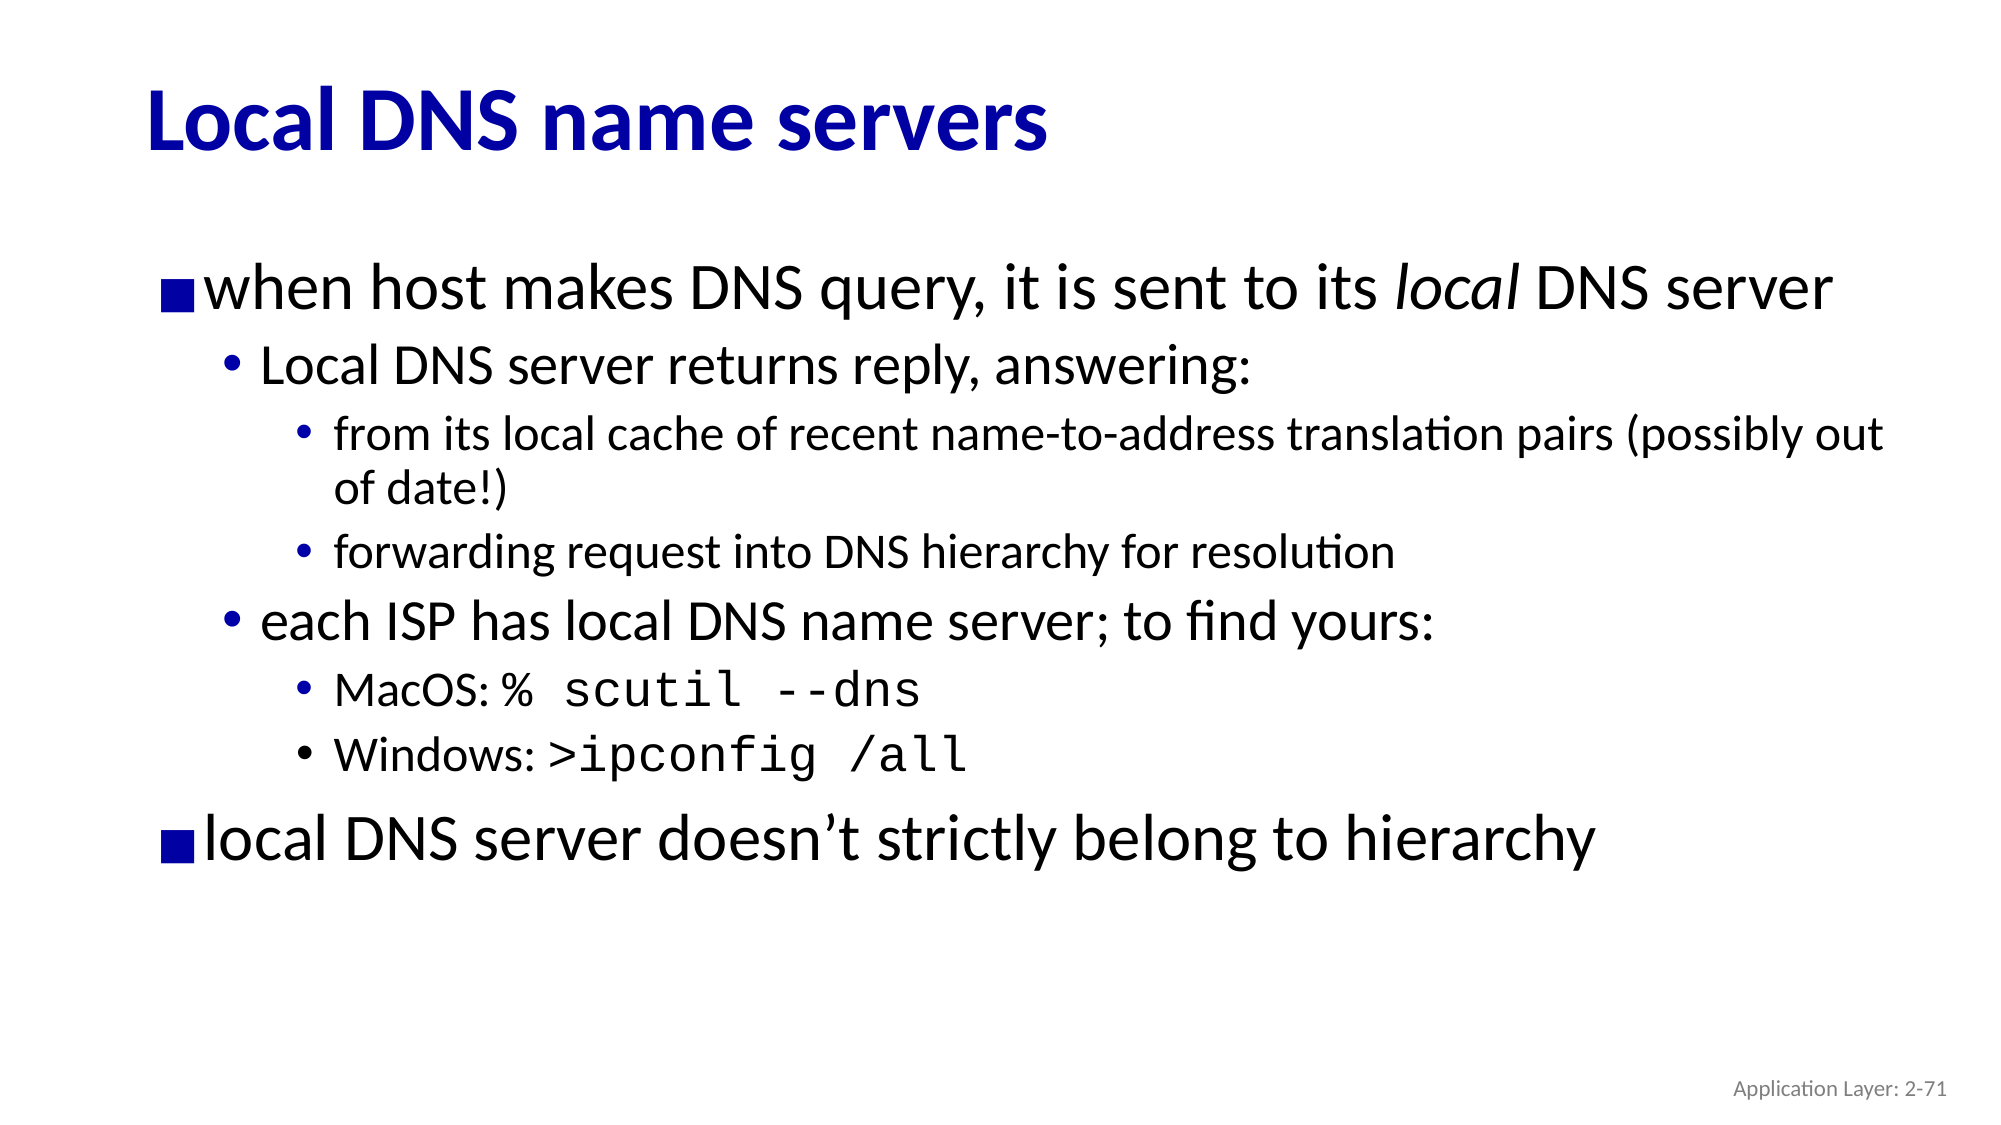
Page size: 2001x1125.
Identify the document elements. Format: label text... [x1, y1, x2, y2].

title Local DNS name servers [131, 47, 1856, 195]
slide_number Application Layer: 2-‹#› [1512, 1056, 1963, 1117]
text_box when host makes DNS query, it is sent to its local DNS server Local DNS server returns reply, answering: from its local cache of recent name-to-address translation pairs (possibly out of date!) forwarding request into DNS hierarchy for resolution each ISP has local DNS name server; to find yours: MacOS: % scutil --dns Windows: >ipconfig /all local DNS server doesn’t strictly belong to hierarchy [130, 244, 1933, 1007]
